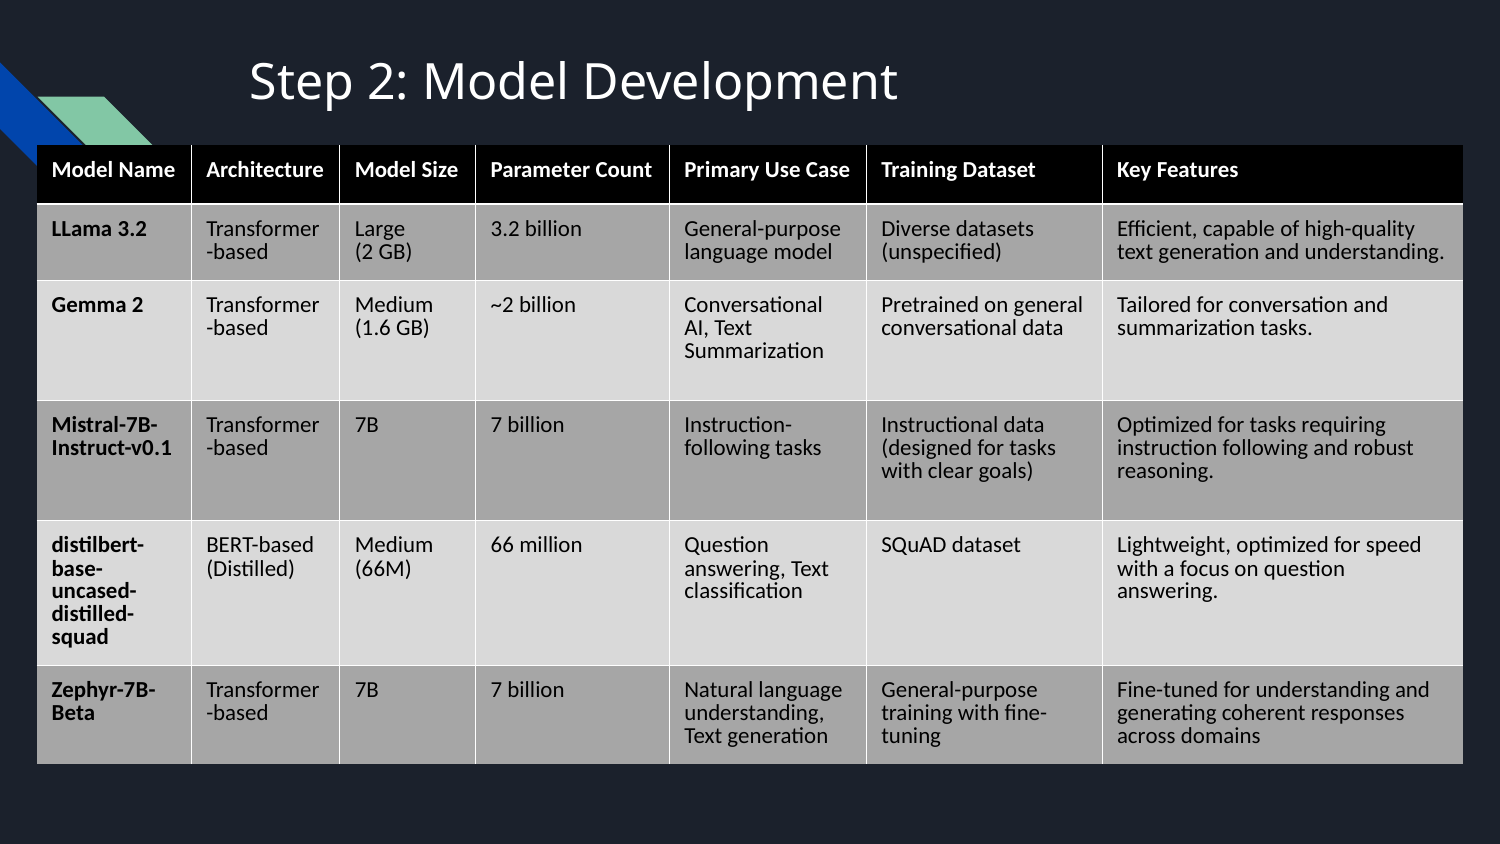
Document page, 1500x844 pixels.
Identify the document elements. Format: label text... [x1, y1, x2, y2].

table_cell Conversational AI, Text Summarization [670, 281, 866, 400]
table_header Model Name [37, 145, 191, 203]
table_cell ~2 billion [476, 281, 669, 400]
table_cell Transformer-based [192, 281, 339, 400]
table_cell General-purpose language model [670, 205, 866, 280]
table_header Architecture [192, 145, 339, 203]
table_cell SQuAD dataset [867, 521, 1102, 665]
table_cell 7B [340, 666, 475, 764]
table_cell Optimized for tasks requiring instruction following and robust reasoning. [1103, 401, 1463, 520]
table_cell Instruction-following tasks [670, 401, 866, 520]
table_header Parameter Count [476, 145, 669, 203]
table_header Primary Use Case [670, 145, 866, 203]
table_cell Transformer-based [192, 401, 339, 520]
table_cell Tailored for conversation and summarization tasks. [1103, 281, 1463, 400]
table_cell Efficient, capable of high-quality text generation and understanding. [1103, 205, 1463, 280]
table_cell 7B [340, 401, 475, 520]
table_cell Instructional data (designed for tasks with clear goals) [867, 401, 1102, 520]
table_cell Transformer-based [192, 666, 339, 764]
table_cell Lightweight, optimized for speed with a focus on question answering. [1103, 521, 1463, 665]
table_cell Pretrained on general conversational data [867, 281, 1102, 400]
table_header Model Size [340, 145, 475, 203]
table_cell 7 billion [476, 666, 669, 764]
title Step 2: Model Development [221, 34, 1377, 145]
table_cell Zephyr-7B-Beta [37, 666, 191, 764]
table_cell Large (2 GB) [340, 205, 475, 280]
table_cell Gemma 2 [37, 281, 191, 400]
table_cell Medium (1.6 GB) [340, 281, 475, 400]
table_header Training Dataset [867, 145, 1102, 203]
table_cell General-purpose training with fine-tuning [867, 666, 1102, 764]
table_cell Fine-tuned for understanding and generating coherent responses across domains [1103, 666, 1463, 764]
table_cell distilbert-base-uncased-distilled-squad [37, 521, 191, 665]
table_cell Natural language understanding, Text generation [670, 666, 866, 764]
table_cell 7 billion [476, 401, 669, 520]
table_header Key Features [1103, 145, 1463, 203]
table_cell 3.2 billion [476, 205, 669, 280]
table_cell Transformer-based [192, 205, 339, 280]
table_cell 66 million [476, 521, 669, 665]
table_cell BERT-based (Distilled) [192, 521, 339, 665]
table_cell Question answering, Text classification [670, 521, 866, 665]
table_cell LLama 3.2 [37, 205, 191, 280]
table_cell Mistral-7B-Instruct-v0.1 [37, 401, 191, 520]
table_cell Medium (66M) [340, 521, 475, 665]
table_cell Diverse datasets (unspecified) [867, 205, 1102, 280]
